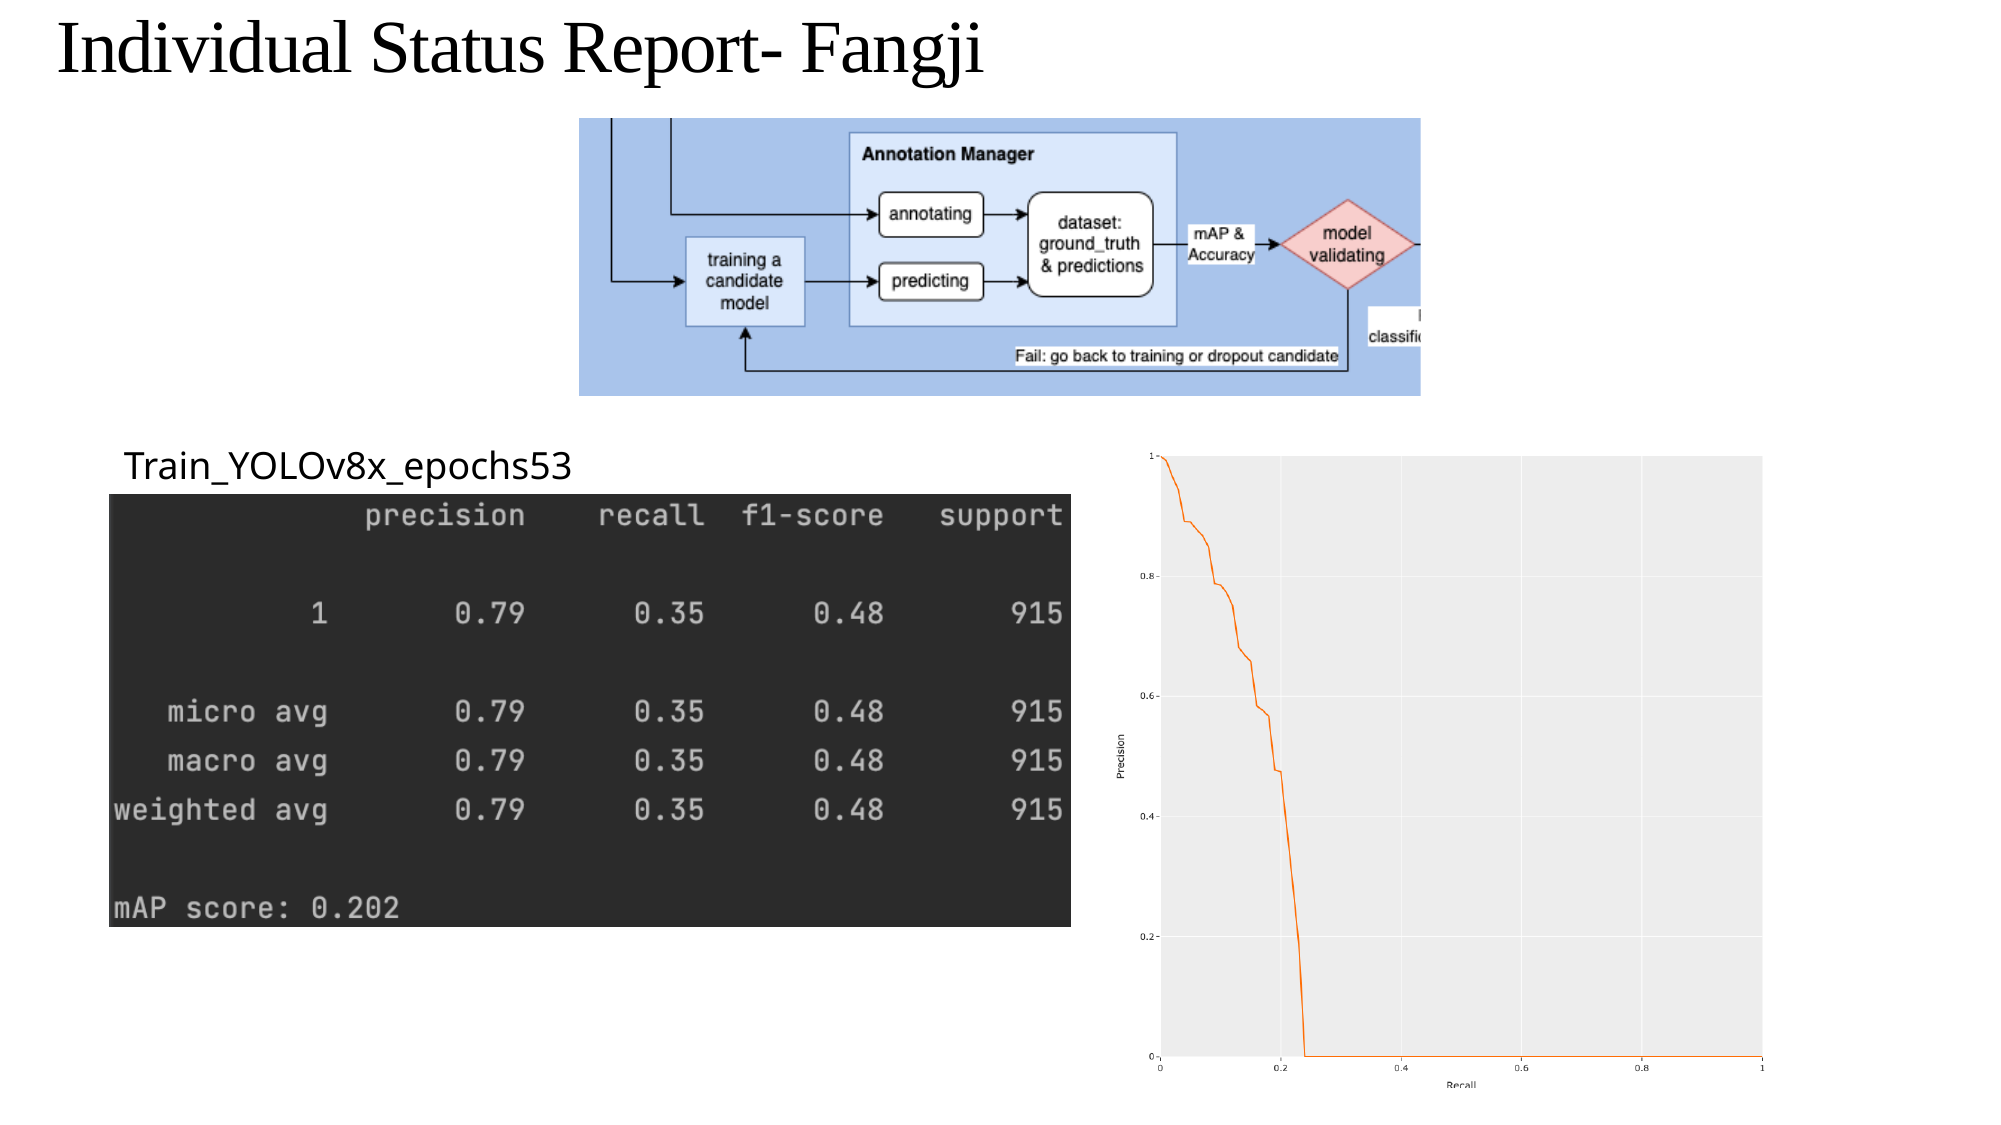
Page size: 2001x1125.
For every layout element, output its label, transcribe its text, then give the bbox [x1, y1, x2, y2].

picture [1097, 433, 1779, 1089]
text_box Train_YOLOv8x_epochs53 [108, 434, 733, 494]
picture [108, 494, 1071, 927]
text_box Individual Status Report- Fangji [41, 0, 1835, 116]
picture [578, 117, 1421, 396]
